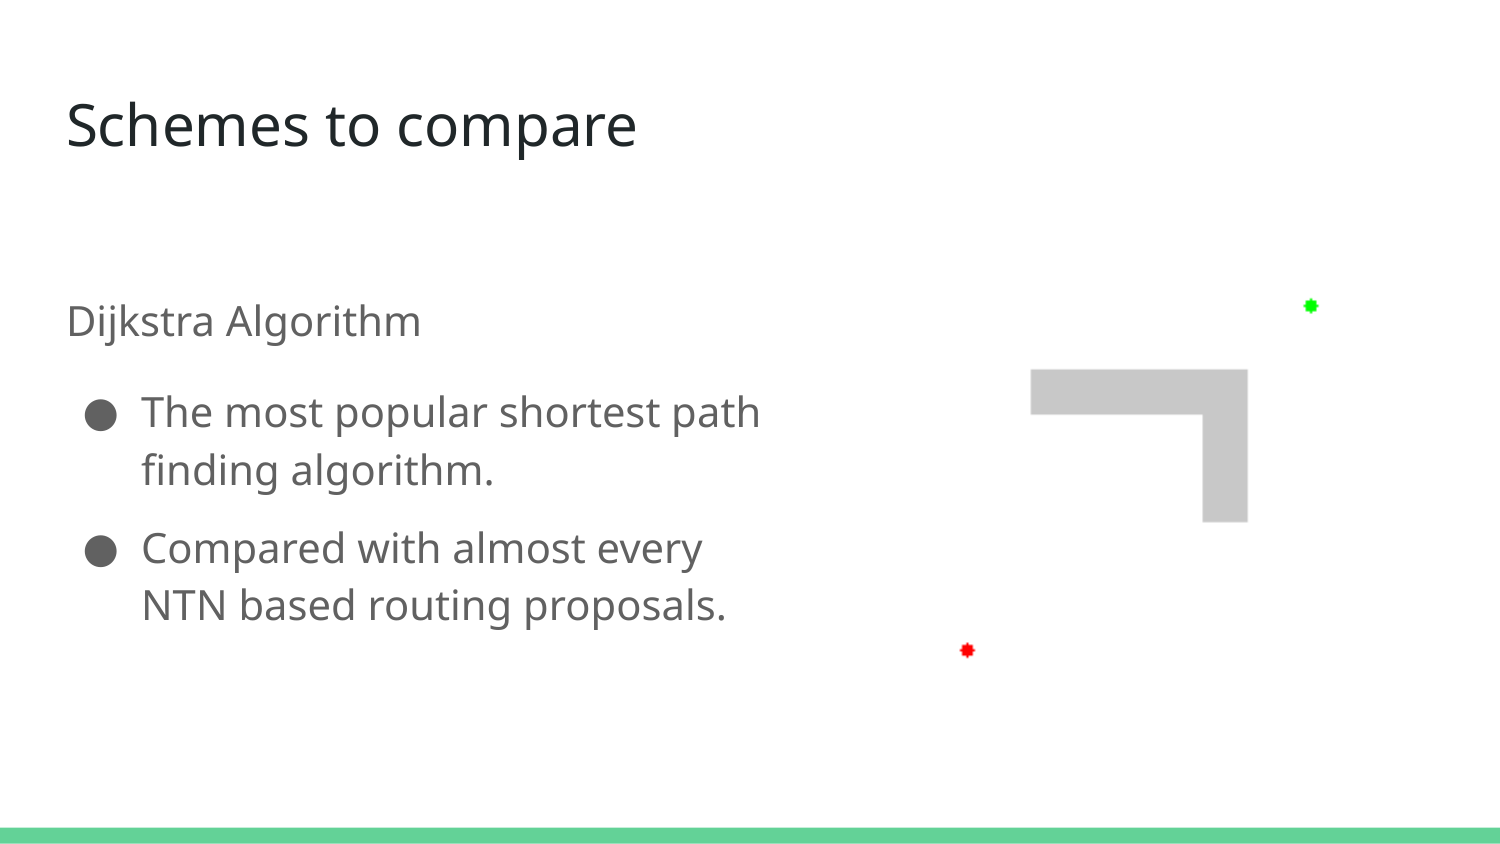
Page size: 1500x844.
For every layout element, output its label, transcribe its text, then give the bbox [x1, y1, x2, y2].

title Schemes to compare [51, 72, 1449, 167]
list Dijkstra Algorithm The most popular shortest path finding algorithm. Compared with almost every NTN based routing proposals. [51, 189, 779, 750]
picture [923, 243, 1375, 695]
